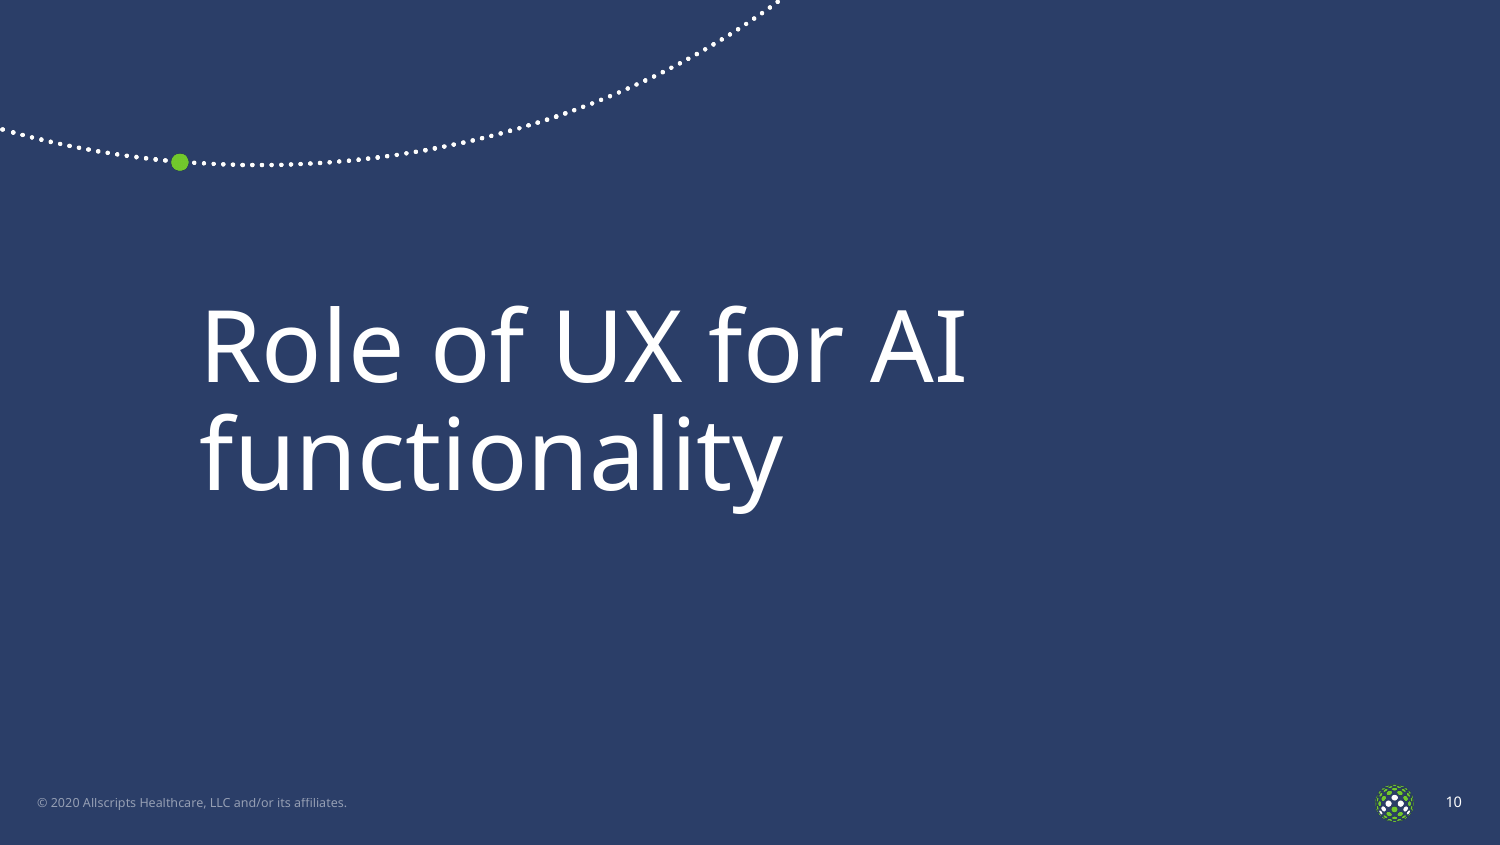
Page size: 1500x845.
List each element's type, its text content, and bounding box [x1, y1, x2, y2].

title Role of UX for AI functionality [184, 294, 1444, 635]
picture [0, 0, 780, 171]
picture [1375, 784, 1414, 822]
